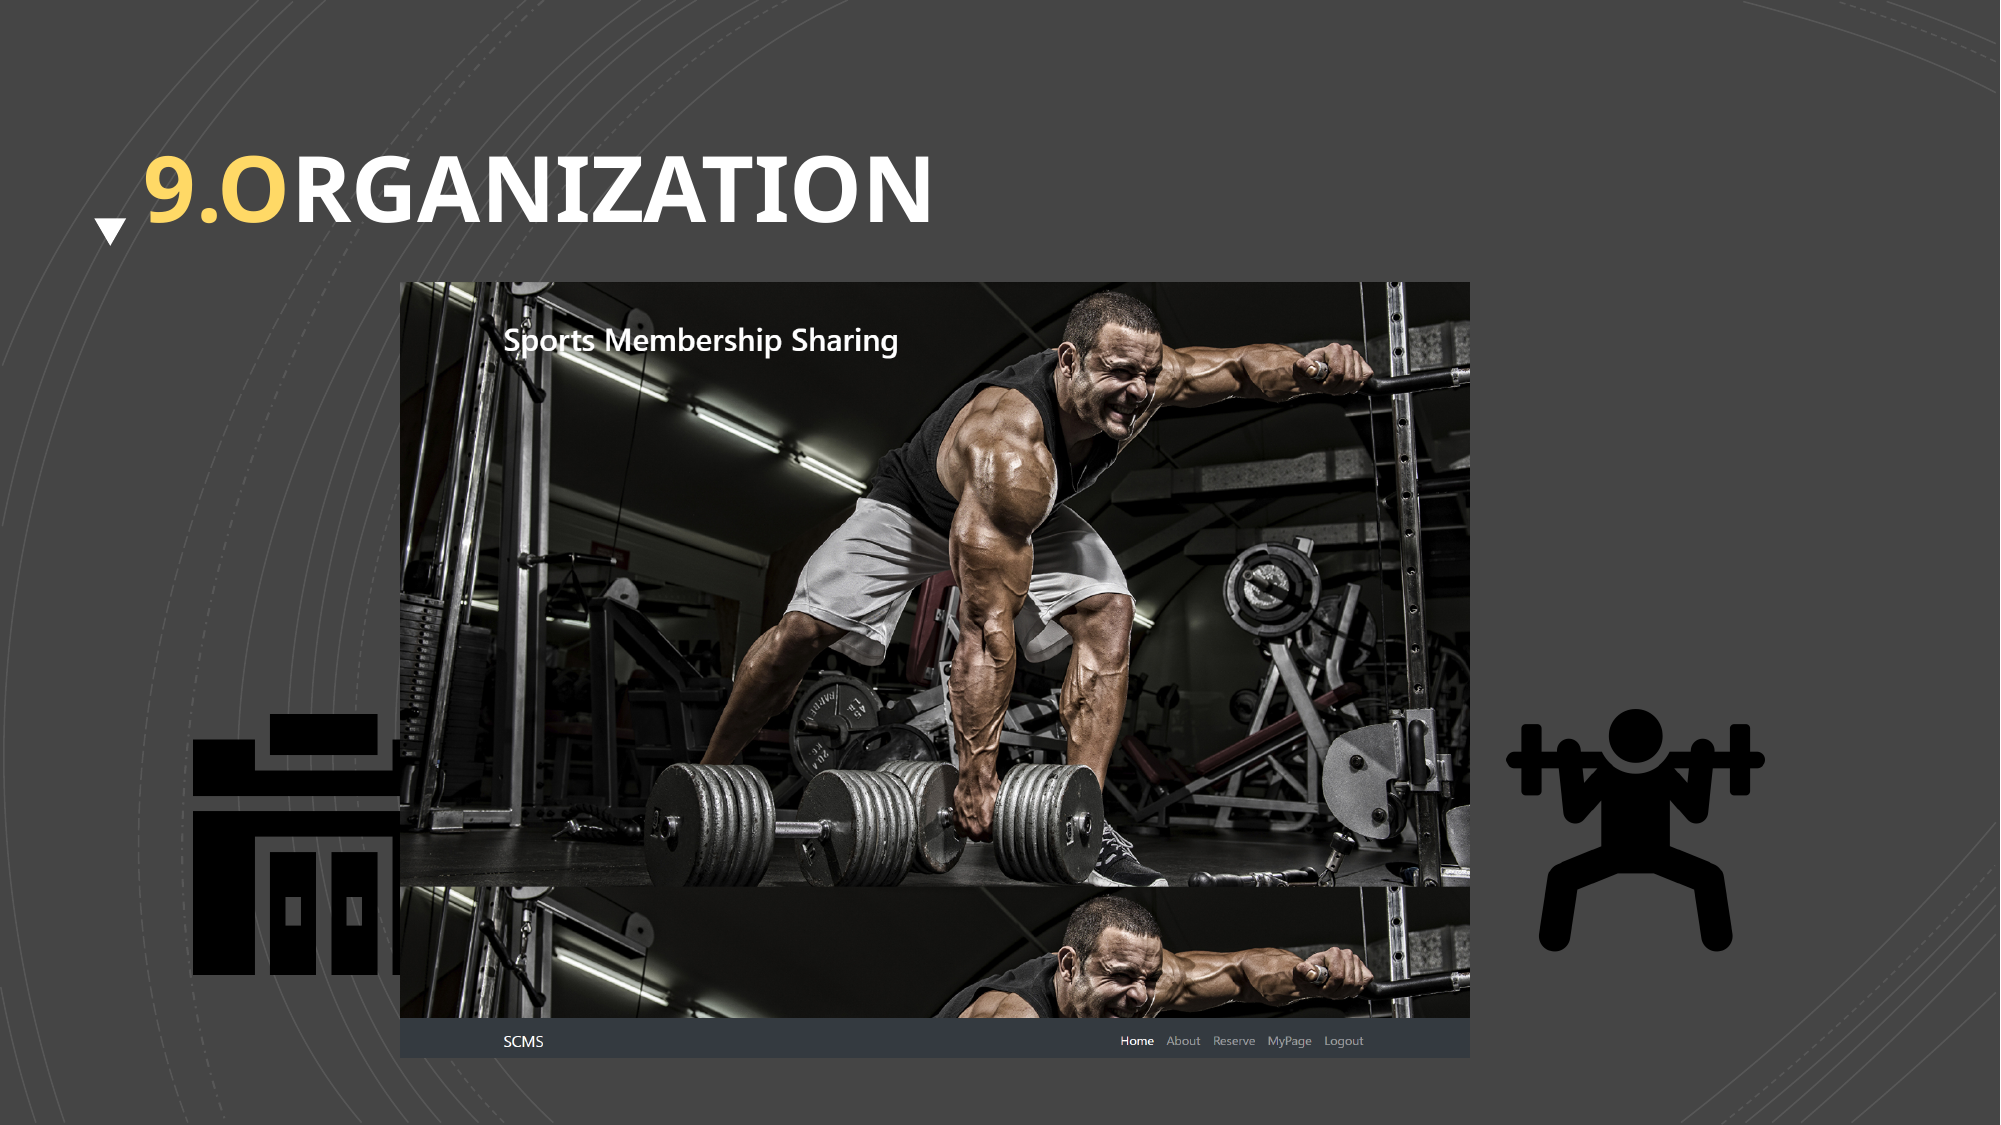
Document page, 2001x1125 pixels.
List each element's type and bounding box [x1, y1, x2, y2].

text_box [0, 0, 1996, 1125]
picture [1506, 700, 1765, 960]
picture [193, 283, 1470, 1058]
